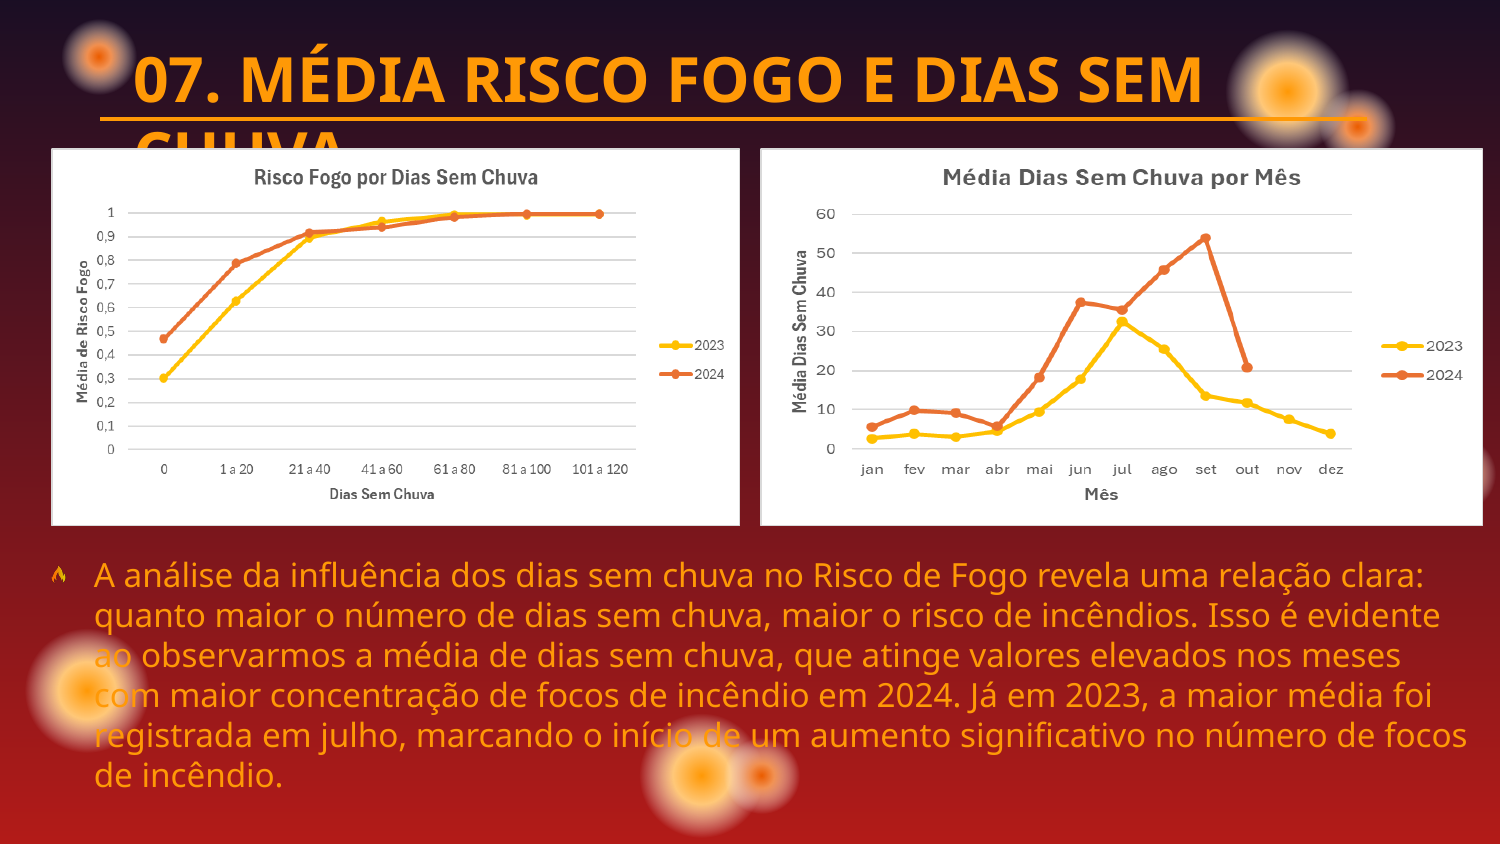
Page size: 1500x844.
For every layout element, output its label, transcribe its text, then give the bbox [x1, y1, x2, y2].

title 07. MÉDIA RISCO FOGO E DIAS SEM CHUVA [118, 24, 1382, 119]
text_box A análise da influência dos dias sem chuva no Risco de Fogo revela uma relação clara: quanto maior o número de dias sem chuva, maior o risco de incêndios. Isso é evidente ao observarmos a média de dias sem chuva, que atinge valores elevados nos meses com maior concentração de focos de incêndio em 2024. Já em 2023, a maior média foi registrada em julho, marcando o início de um aumento significativo no número de focos de incêndio. [32, 547, 1488, 802]
picture [51, 148, 741, 526]
picture [759, 148, 1484, 526]
picture [46, 562, 71, 587]
